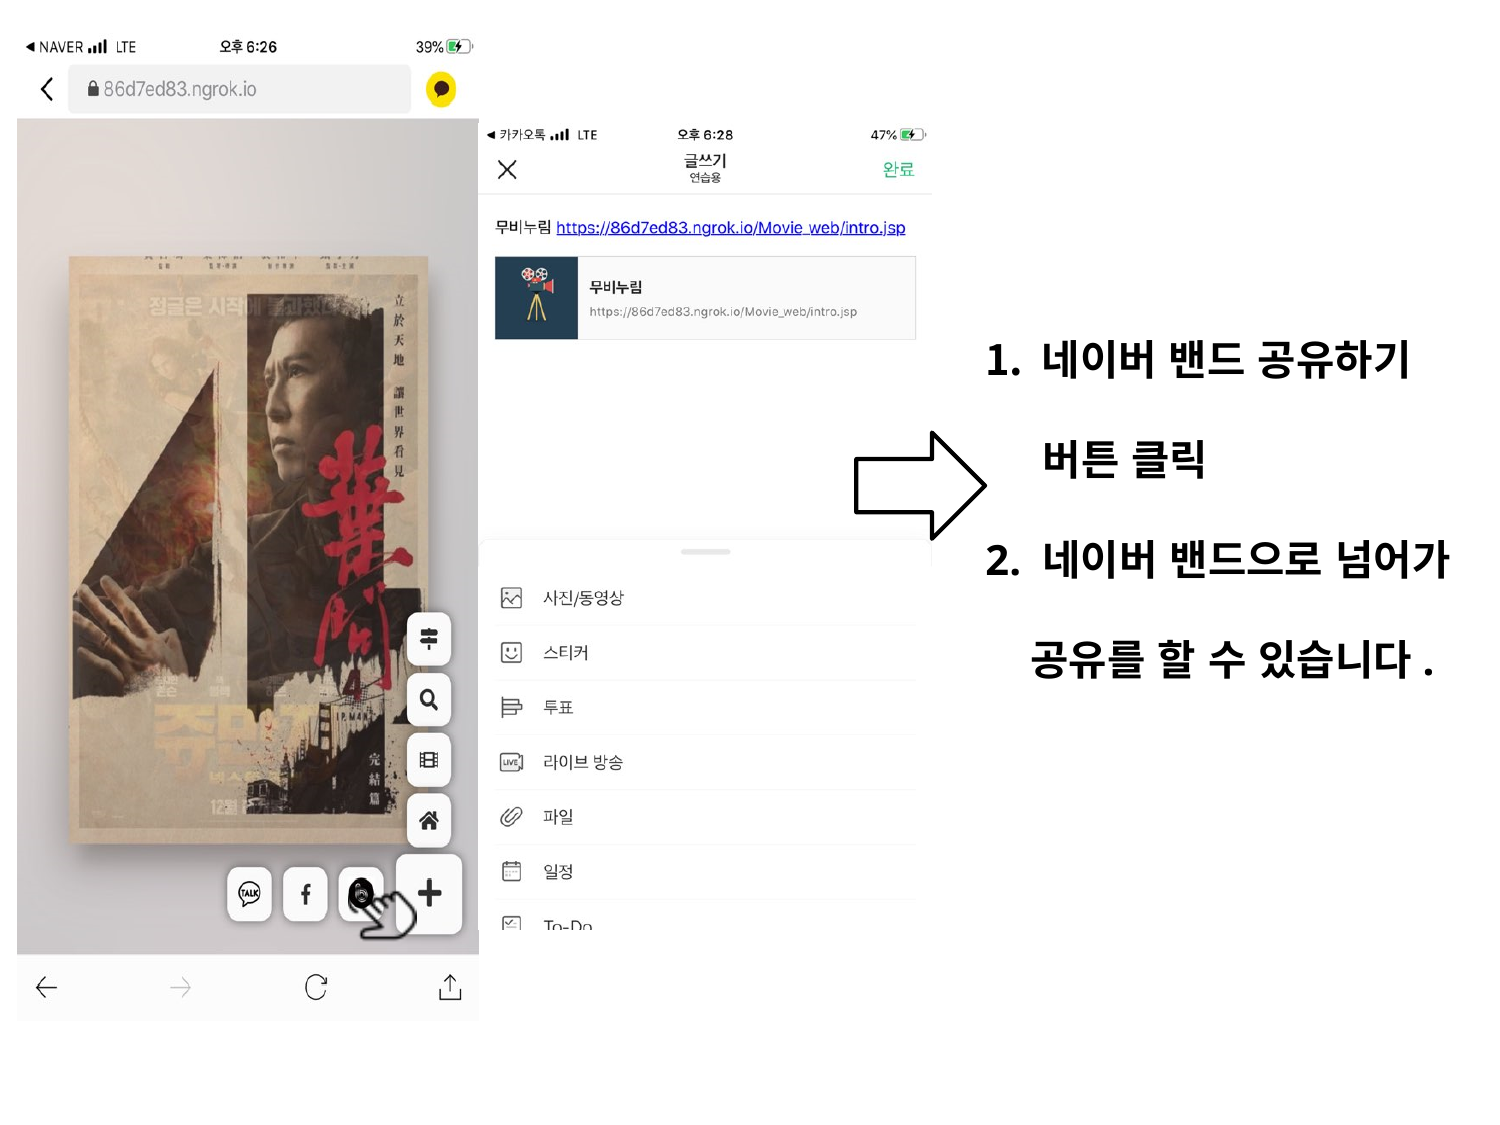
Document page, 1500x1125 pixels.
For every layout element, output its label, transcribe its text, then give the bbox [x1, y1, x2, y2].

text_box 네이버 밴드 공유하기 버튼 클릭 2. 네이버 밴드으로 넘어가 공유를 할 수 있습니다. [970, 326, 1500, 692]
text_box [937, 434, 988, 537]
picture [17, 33, 933, 1021]
